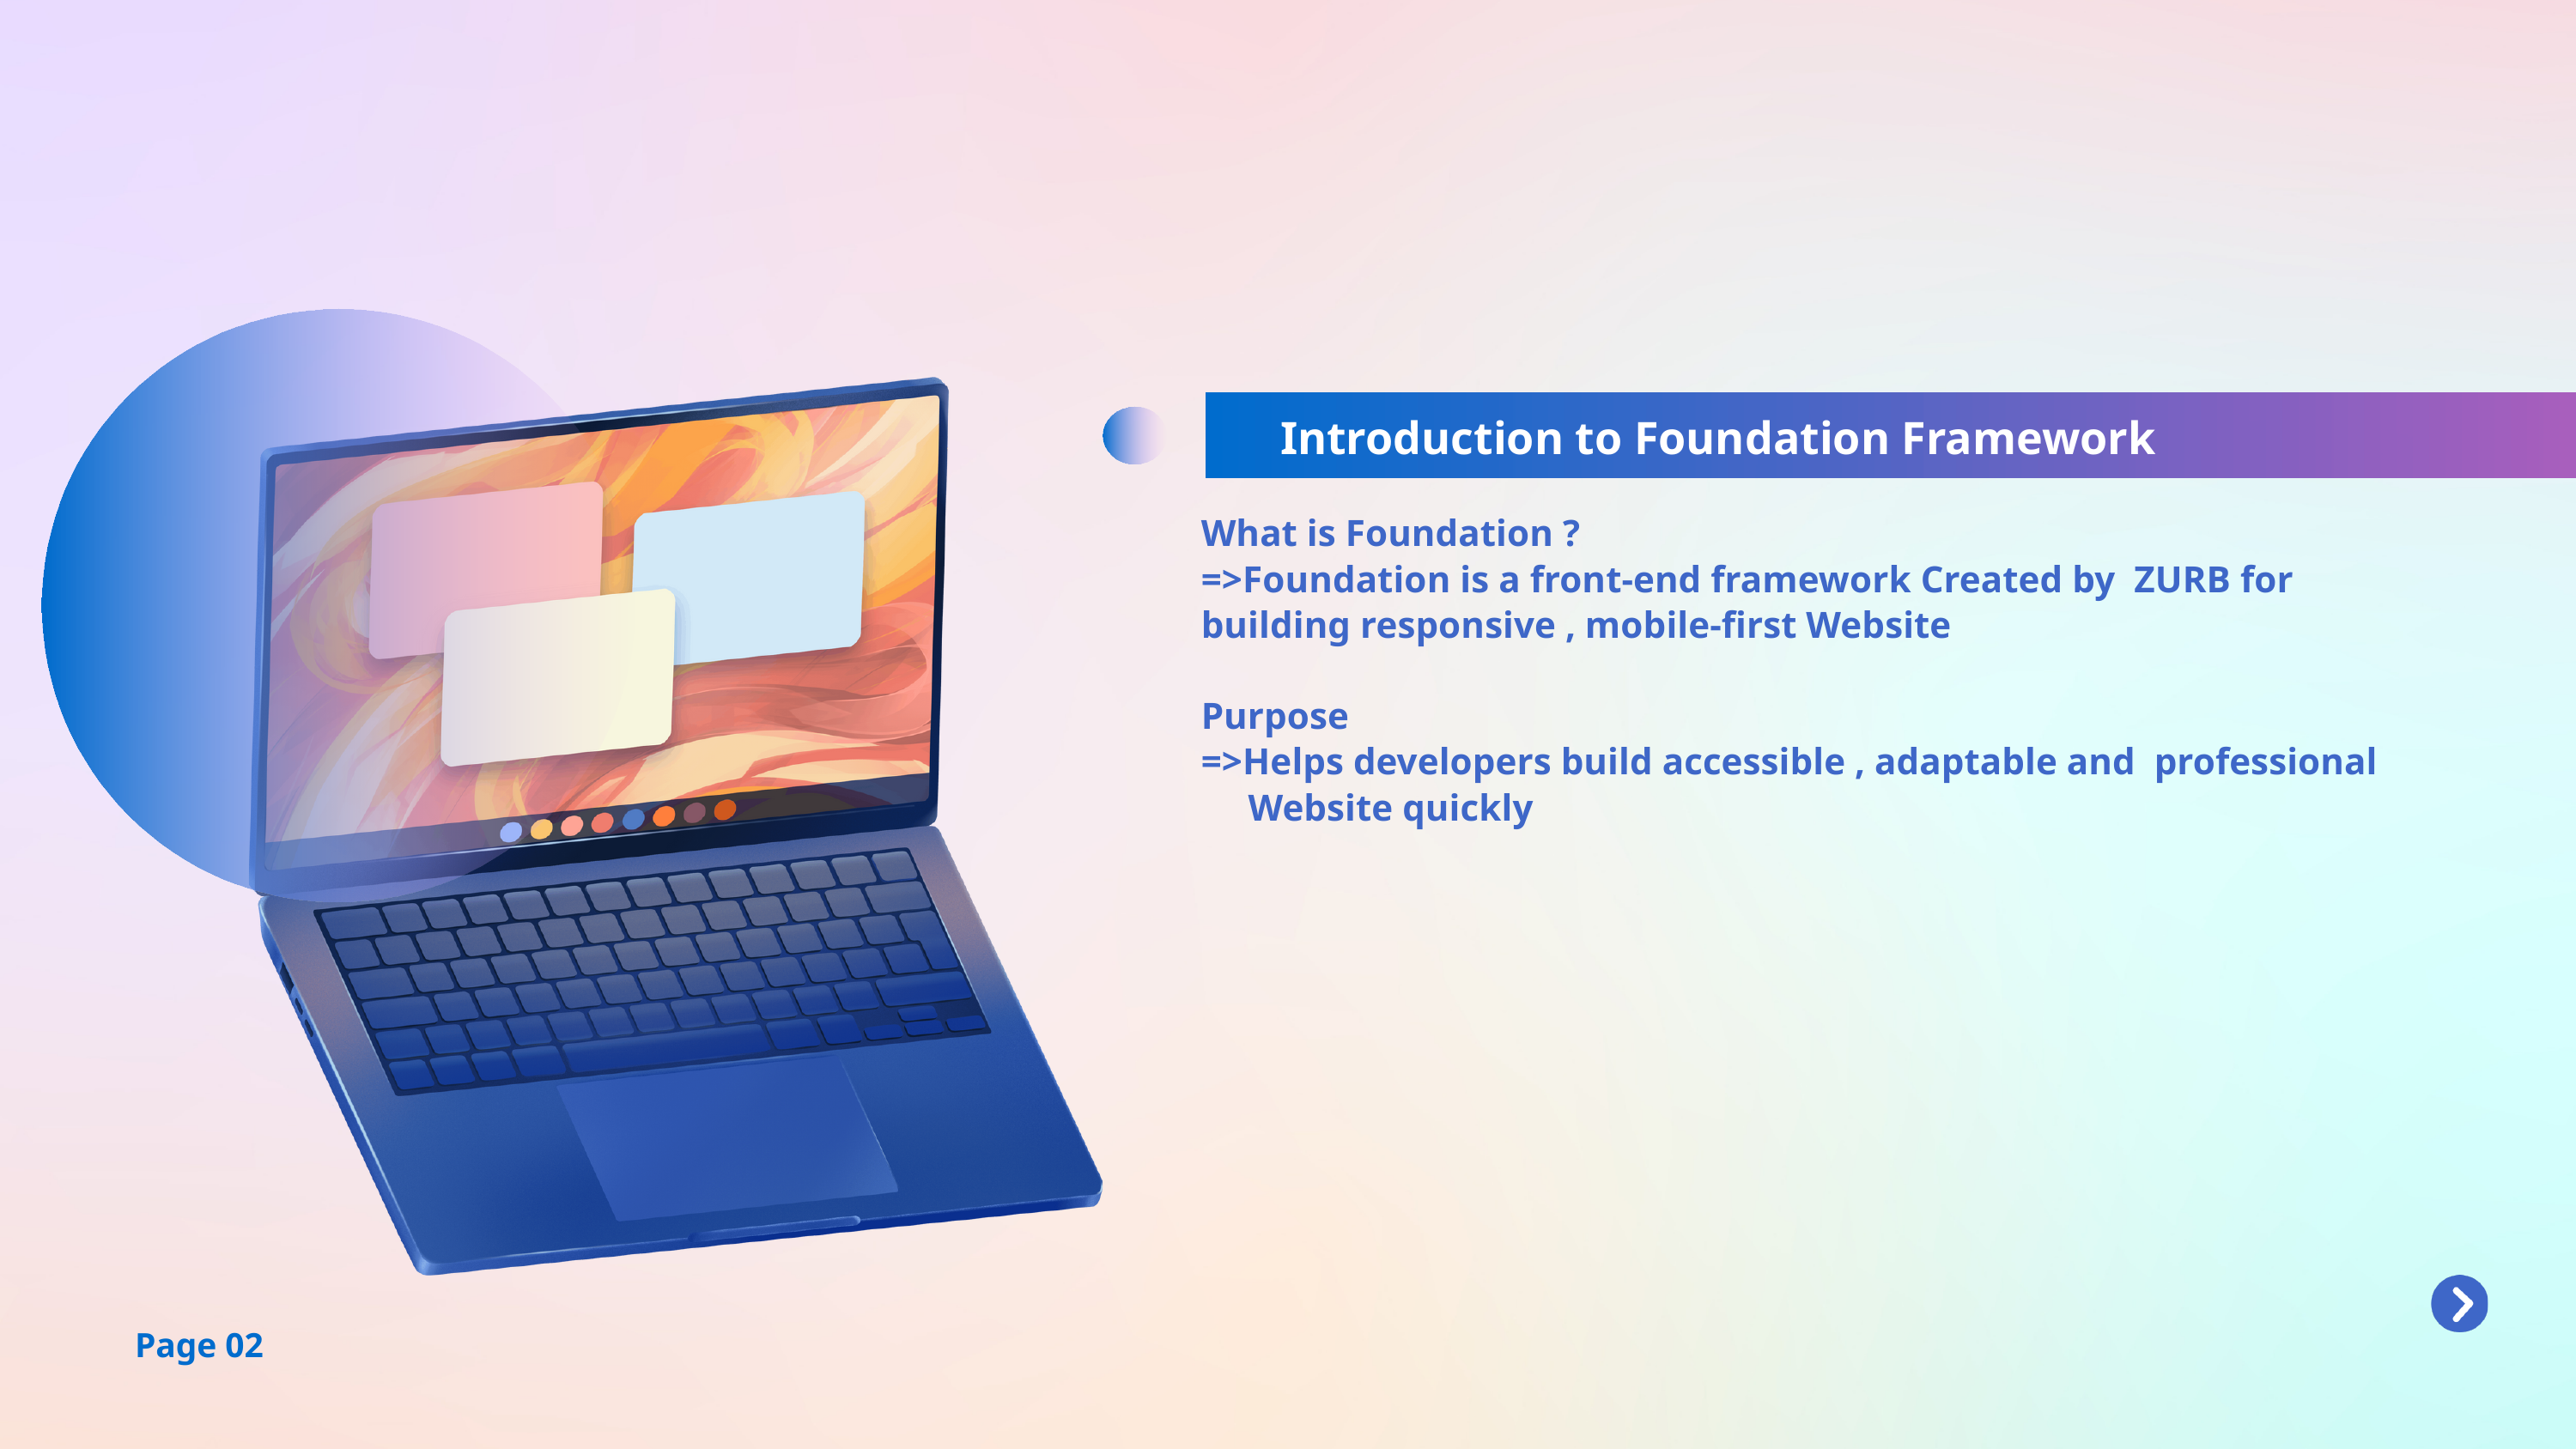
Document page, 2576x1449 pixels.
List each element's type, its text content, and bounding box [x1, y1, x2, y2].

text_box Page 02 [135, 1318, 363, 1365]
text_box [248, 377, 1103, 1276]
text_box [0, 0, 2576, 1449]
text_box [41, 308, 635, 902]
text_box [2431, 1275, 2488, 1332]
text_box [1102, 392, 2576, 827]
